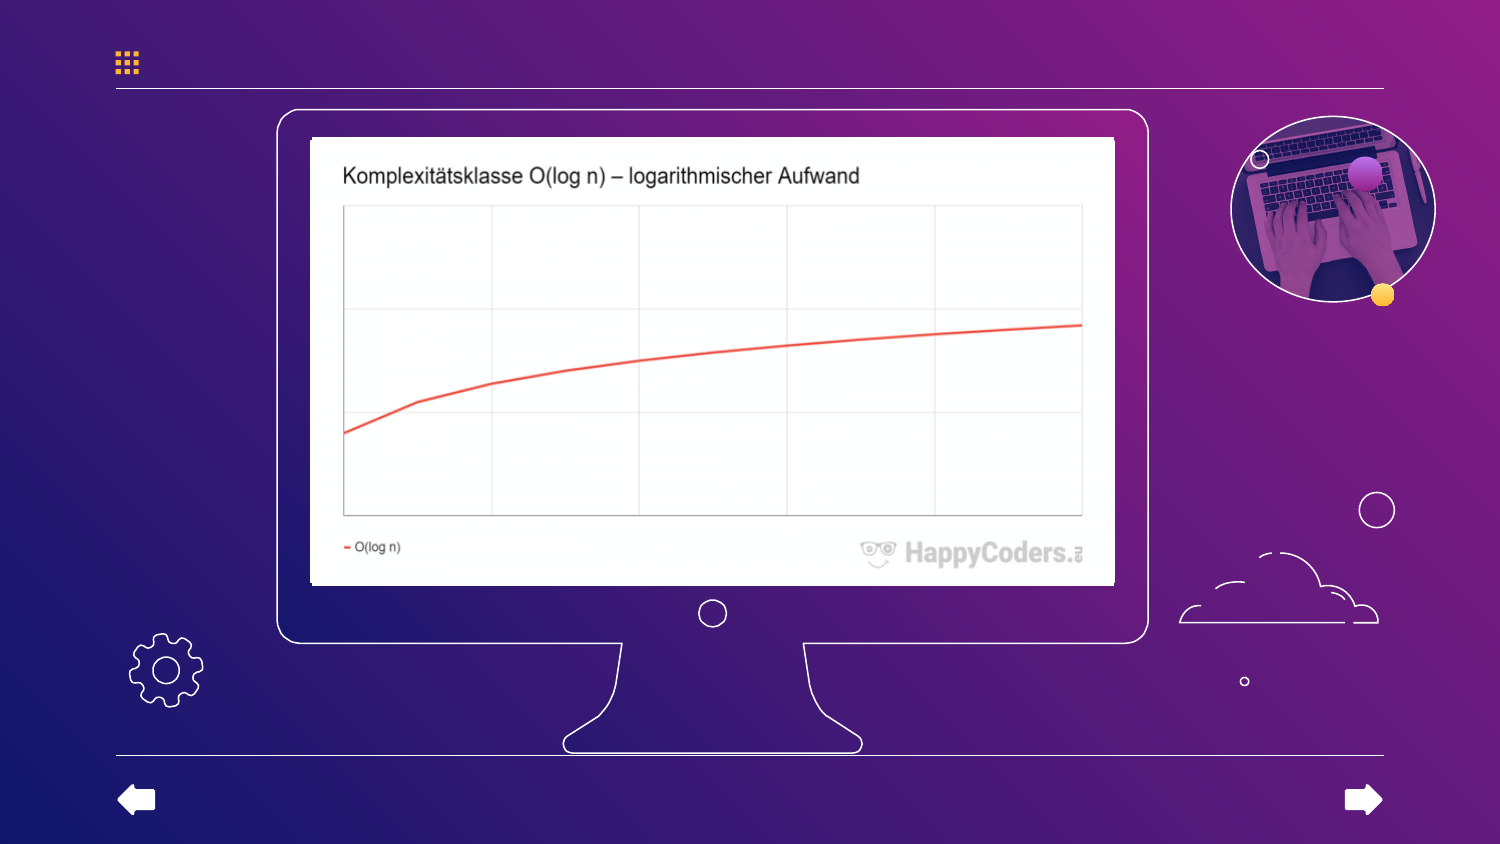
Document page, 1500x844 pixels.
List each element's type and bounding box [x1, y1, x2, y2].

text_box [109, 45, 145, 81]
text_box [1179, 552, 1380, 624]
text_box [115, 50, 139, 75]
text_box [129, 633, 203, 707]
picture [1230, 116, 1436, 303]
text_box [277, 109, 1149, 754]
text_box [1344, 784, 1383, 816]
picture [311, 137, 1115, 586]
text_box [117, 784, 156, 816]
